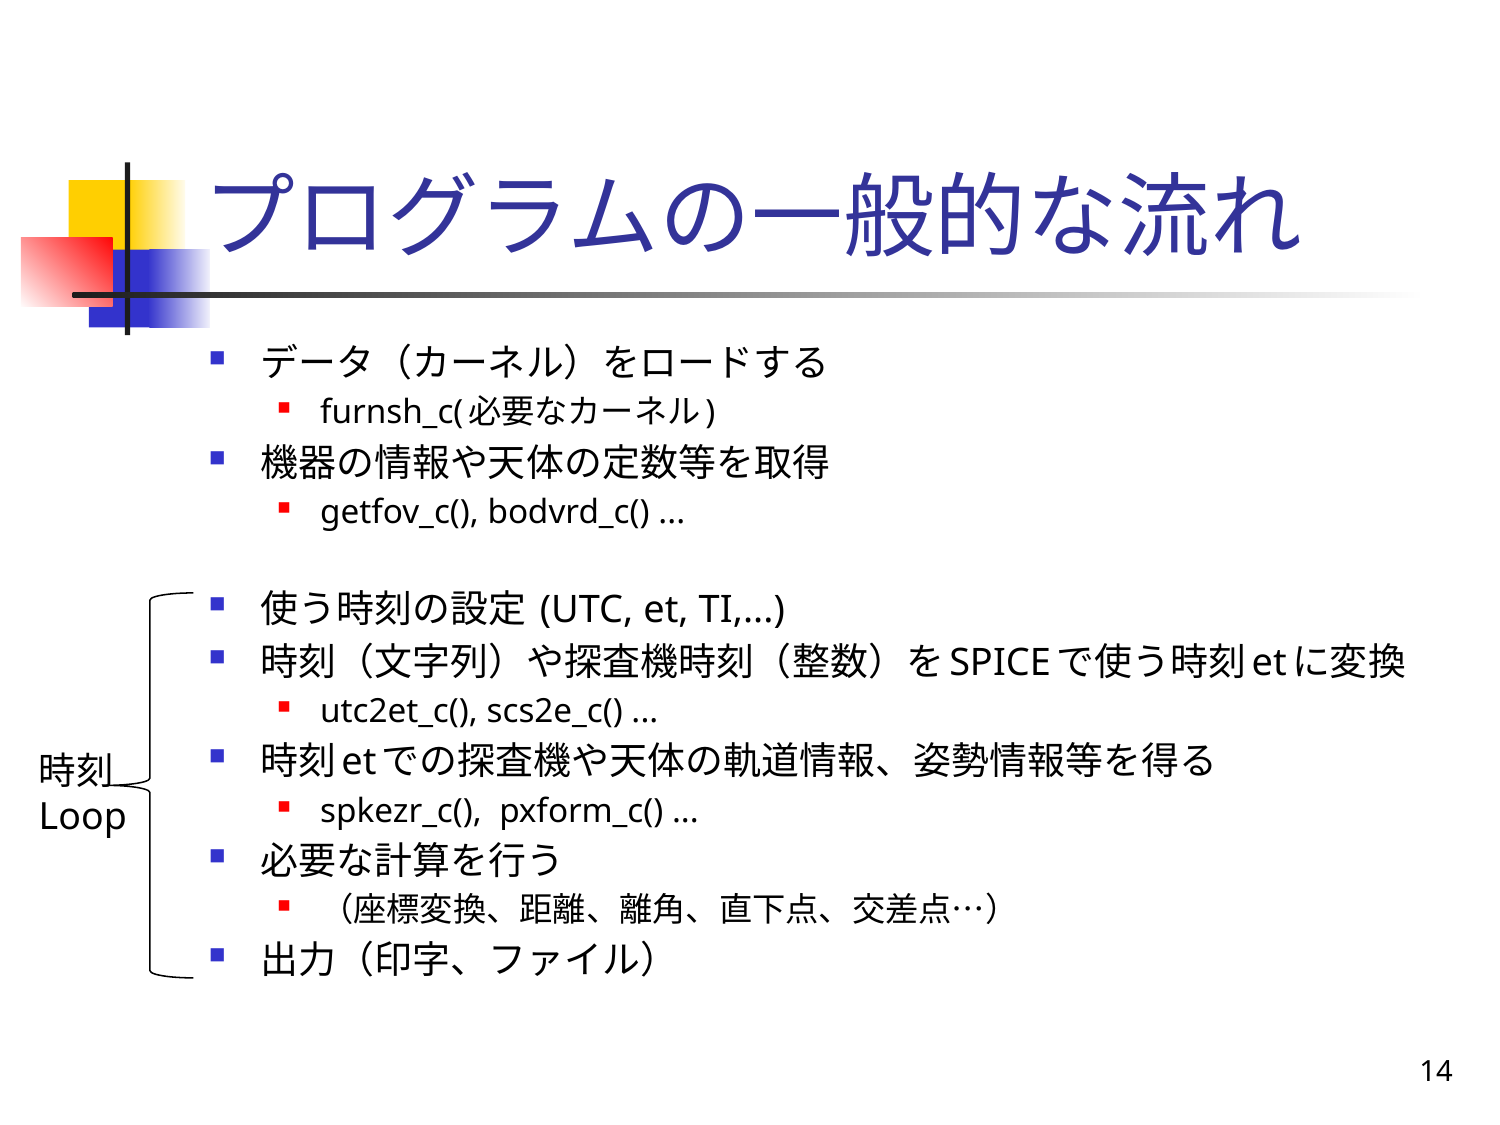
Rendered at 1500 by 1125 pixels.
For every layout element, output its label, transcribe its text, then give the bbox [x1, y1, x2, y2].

title プログラムの一般的な流れ [188, 35, 1468, 275]
text_box 時刻 Loop [23, 739, 142, 845]
text_box [142, 592, 194, 979]
slide_number 14 [1154, 1023, 1468, 1100]
list データ（カーネル）をロードする furnsh_c(必要なカーネル) 機器の情報や天体の定数等を取得 getfov_c(), bodvrd_c() ... 使う時刻の設定 (UTC, et, TI,...) 時刻（文字列）や探査機時刻（整数）をSPICEで使う時刻etに変換 utc2et_c(), scs2e_c() ... 時刻etでの探査機や天体の軌道情報、姿勢情報等を得る spkezr_c(), pxform_c() ... 必要な計算を行う （座標変換、距離、離角、直下点、交差点…） 出力（印字、ファイル） [193, 331, 1469, 1006]
